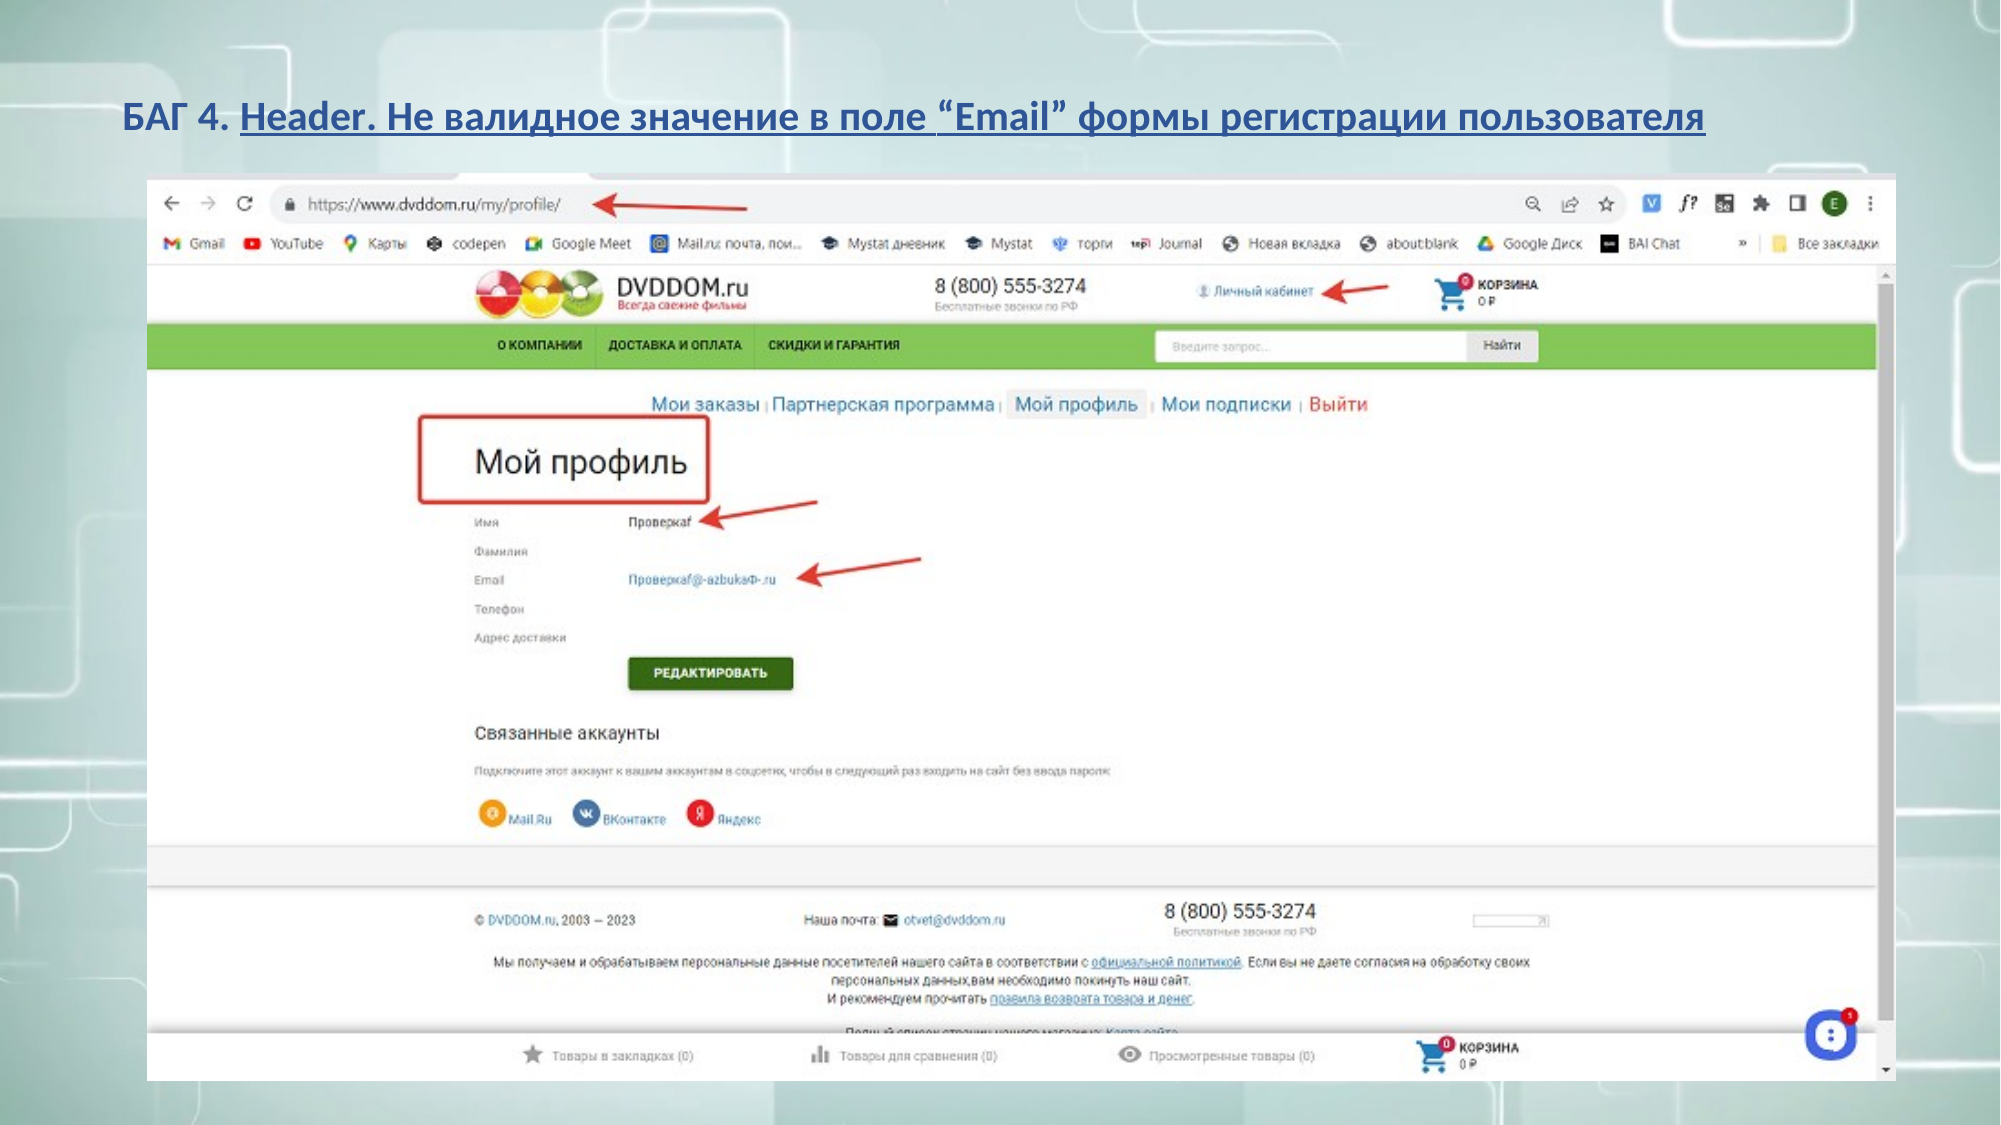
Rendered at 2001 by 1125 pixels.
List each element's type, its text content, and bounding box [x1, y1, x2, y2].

picture [0, 0, 2001, 1125]
text_box БАГ 4. Header. Не валидное значение в поле “Email” формы регистрации пользователя [78, 81, 1945, 201]
